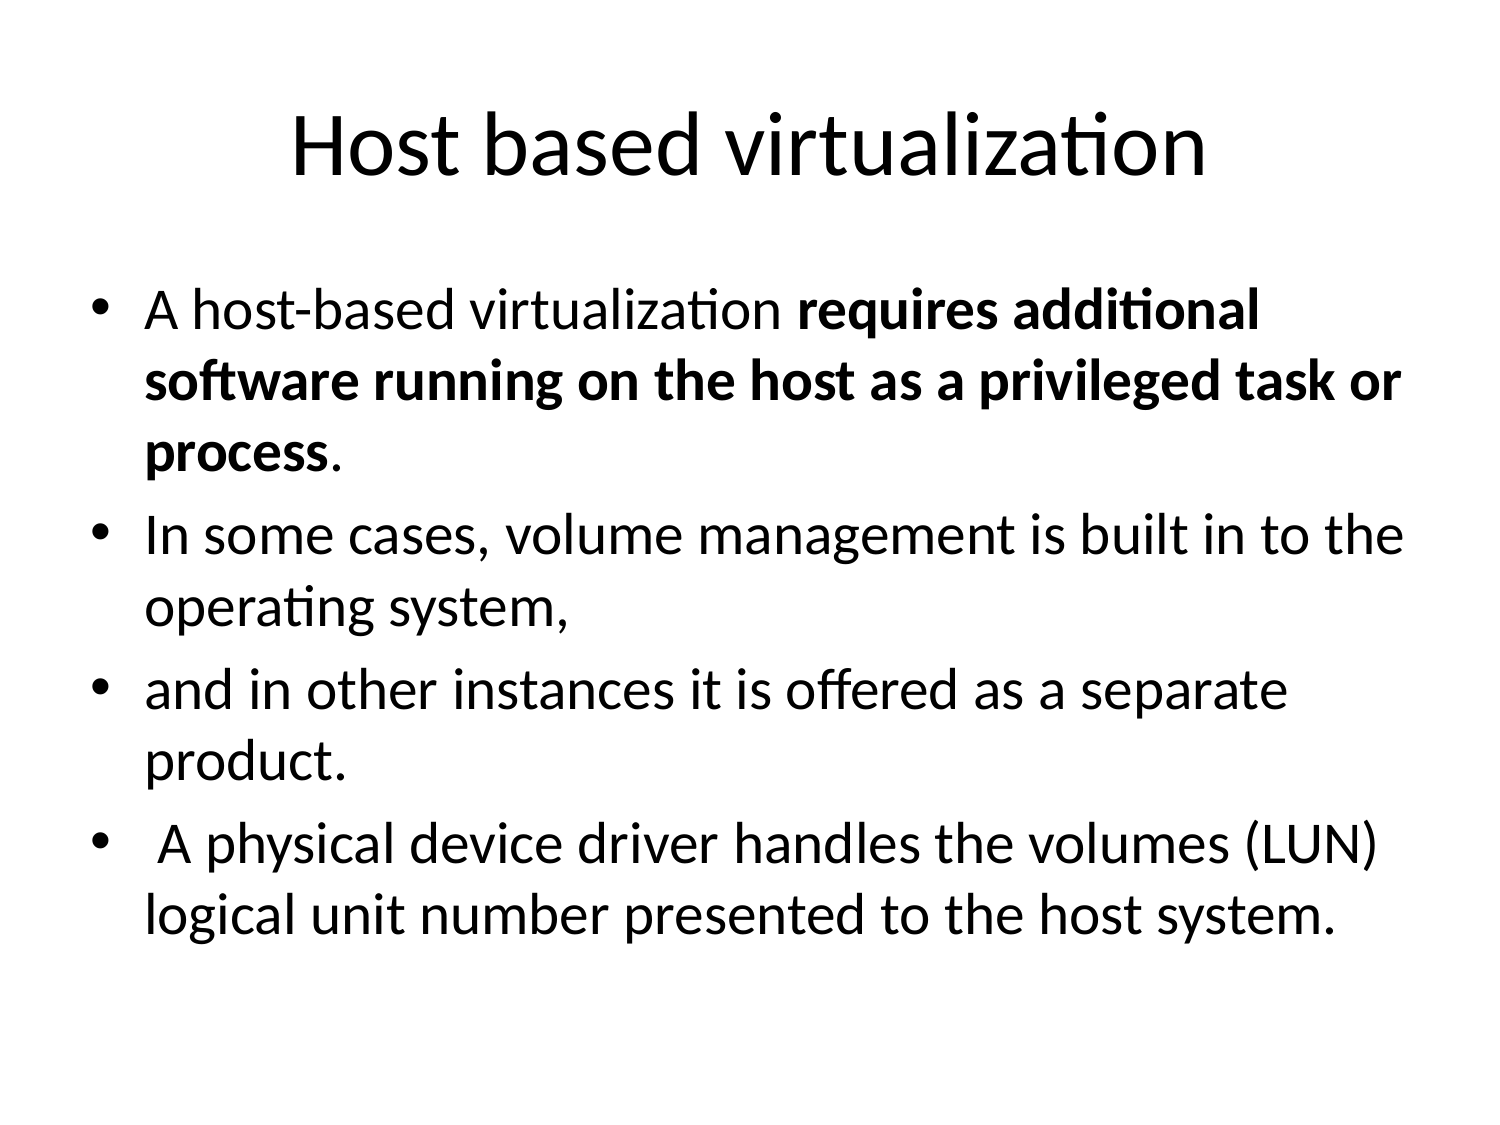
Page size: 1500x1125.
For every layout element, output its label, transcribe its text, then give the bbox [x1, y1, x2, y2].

title Host based virtualization [75, 45, 1425, 233]
list A host-based virtualization requires additional software running on the host as a privileged task or process. In some cases, volume management is built in to the operating system, and in other instances it is offered as a separate product. A physical device driver handles the volumes (LUN) logical unit number presented to the host system. [75, 262, 1425, 1005]
